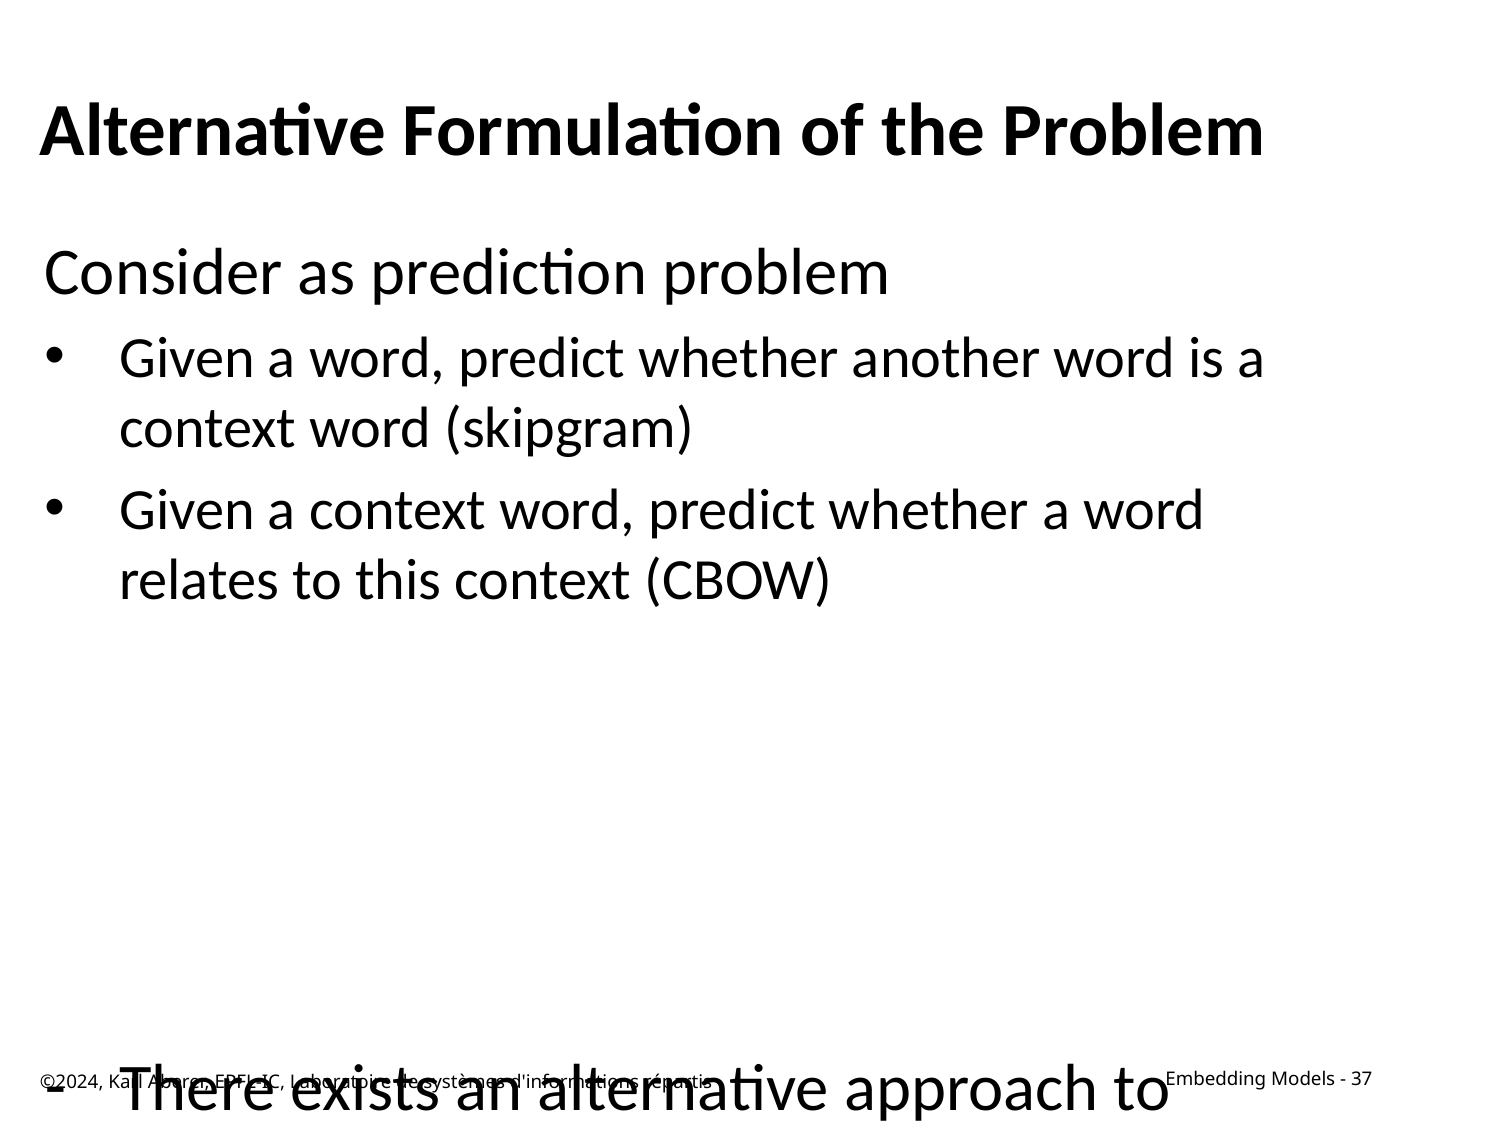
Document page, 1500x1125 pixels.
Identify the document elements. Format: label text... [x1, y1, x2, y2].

footer ©2024, Karl Aberer, EPFL-IC, Laboratoire de systèmes d'informations répartis [24, 1062, 988, 1101]
title Alternative Formulation of the Problem [24, 49, 1388, 201]
